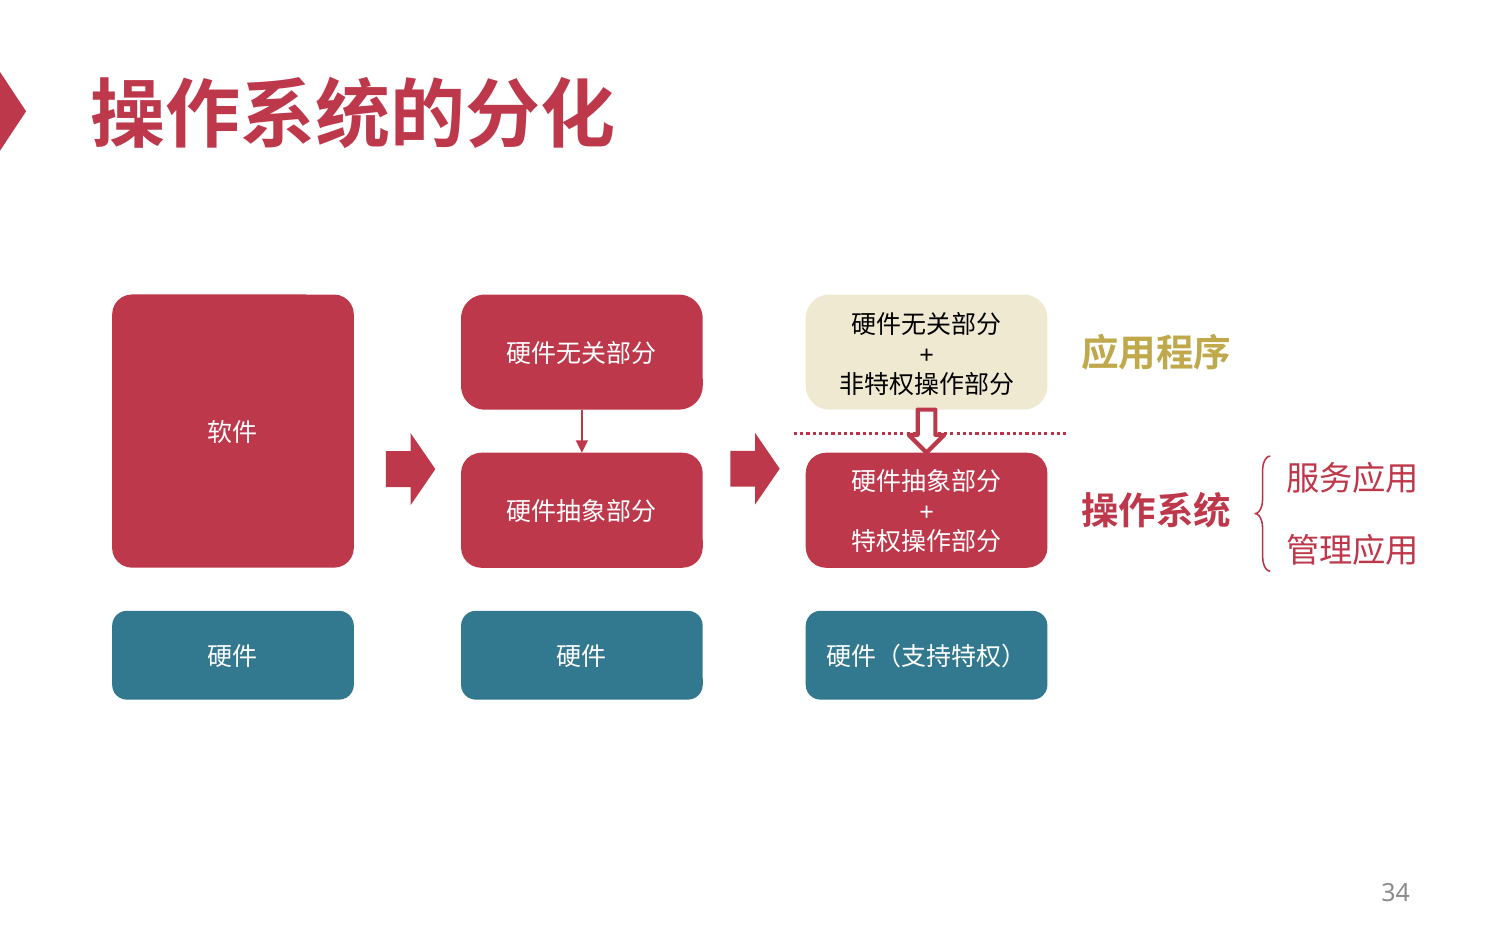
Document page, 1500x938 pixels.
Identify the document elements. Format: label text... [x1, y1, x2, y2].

text_box 硬件抽象部分 [458, 450, 705, 570]
text_box 应用程序 [1066, 321, 1247, 382]
slide_number 34 [1074, 868, 1425, 919]
text_box 硬件（支持特权） [803, 608, 1050, 702]
text_box [912, 442, 941, 455]
text_box 硬件无关部分 [458, 292, 705, 412]
text_box 硬件抽象部分 + 特权操作部分 [803, 450, 1050, 570]
text_box 硬件无关部分 + 非特权操作部分 [803, 292, 1050, 412]
text_box 服务应用 [1271, 449, 1434, 505]
text_box [728, 430, 782, 507]
text_box 软件 [109, 292, 356, 570]
text_box 管理应用 [1271, 522, 1434, 577]
text_box [383, 431, 438, 508]
text_box 硬件 [110, 608, 356, 702]
text_box [915, 407, 938, 432]
text_box 硬件 [458, 608, 705, 702]
text_box 操作系统 [1066, 479, 1247, 540]
title 操作系统的分化 [75, 37, 1425, 186]
text_box [1254, 455, 1271, 572]
